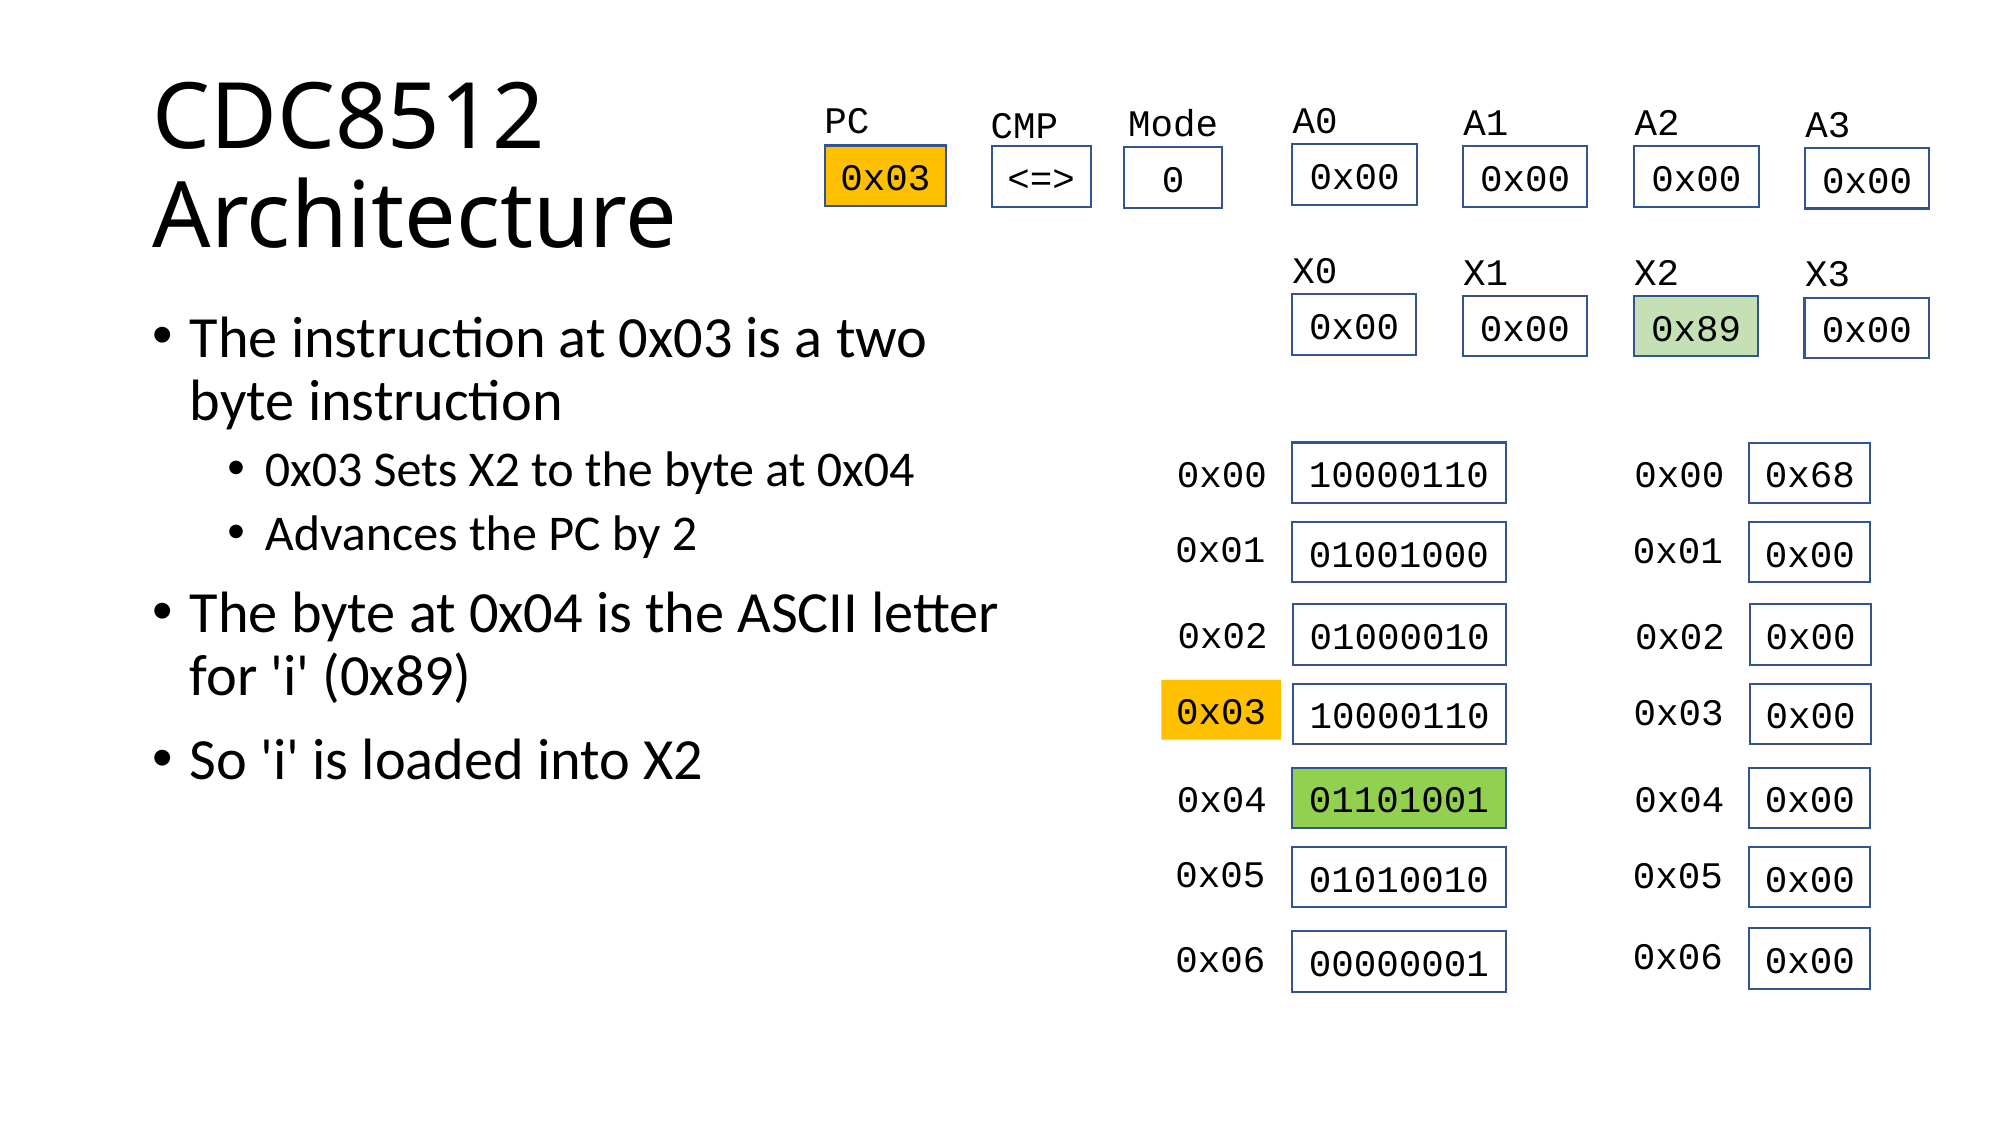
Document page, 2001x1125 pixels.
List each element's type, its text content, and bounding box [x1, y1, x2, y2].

text_box 0x06 [1618, 924, 1738, 985]
text_box 0x02 [1162, 604, 1283, 664]
text_box 0x03 [824, 144, 947, 207]
text_box X1 [1448, 240, 1523, 300]
text_box A0 [1277, 88, 1353, 149]
text_box 10000110 [1292, 683, 1507, 745]
text_box 0x04 [1162, 767, 1282, 828]
text_box 0x00 [1748, 846, 1871, 908]
text_box <=> [991, 154, 1092, 208]
text_box PC [809, 88, 885, 149]
text_box 0x04 [1619, 767, 1740, 828]
text_box 0x05 [1618, 843, 1738, 903]
text_box 10000110 [1291, 441, 1507, 504]
text_box A2 [1619, 90, 1695, 151]
list The instruction at 0x03 is a two byte instruction 0x03 Sets X2 to the byte at 0x04 Advances the PC by 2 The byte at 0x04 is the ASCII letter for 'i' (0x89) So 'i' is loaded into X2 [137, 299, 1029, 979]
text_box 0x00 [1162, 442, 1282, 503]
text_box 01000010 [1292, 603, 1507, 666]
text_box 01101001 [1291, 767, 1507, 829]
text_box X0 [1277, 238, 1353, 299]
text_box 0x89 [1633, 295, 1759, 357]
text_box 0x00 [1291, 293, 1417, 356]
text_box 0x00 [1462, 145, 1588, 208]
text_box 0x01 [1618, 518, 1738, 578]
text_box 0x02 [1620, 604, 1741, 665]
text_box 0x06 [1160, 927, 1281, 988]
text_box 0x00 [1619, 442, 1740, 503]
text_box 01010010 [1291, 846, 1507, 908]
text_box 0x00 [1633, 145, 1760, 208]
text_box A1 [1448, 90, 1524, 151]
text_box 0x68 [1748, 442, 1871, 504]
text_box 0x00 [1804, 147, 1930, 210]
text_box 0x03 [1618, 680, 1739, 740]
text_box 0x01 [1160, 518, 1281, 578]
text_box 0x00 [1749, 683, 1872, 745]
text_box 0x00 [1462, 295, 1588, 357]
text_box 01001000 [1291, 521, 1507, 583]
text_box 0x00 [1748, 767, 1871, 829]
title CDC8512 Architecture [137, 59, 781, 278]
text_box 0x00 [1803, 297, 1930, 359]
text_box 0x05 [1160, 843, 1281, 903]
text_box X2 [1619, 240, 1695, 300]
text_box A3 [1790, 92, 1866, 153]
text_box 00000001 [1291, 930, 1507, 993]
text_box 0x03 [1161, 679, 1281, 740]
text_box 0 [1123, 152, 1223, 209]
text_box 0x00 [1749, 603, 1872, 666]
text_box 0x00 [1291, 143, 1418, 206]
text_box CMP [975, 93, 1102, 154]
text_box 0x00 [1748, 927, 1871, 990]
text_box 0x00 [1748, 521, 1871, 583]
text_box Mode [1113, 91, 1234, 152]
text_box X3 [1790, 242, 1865, 302]
